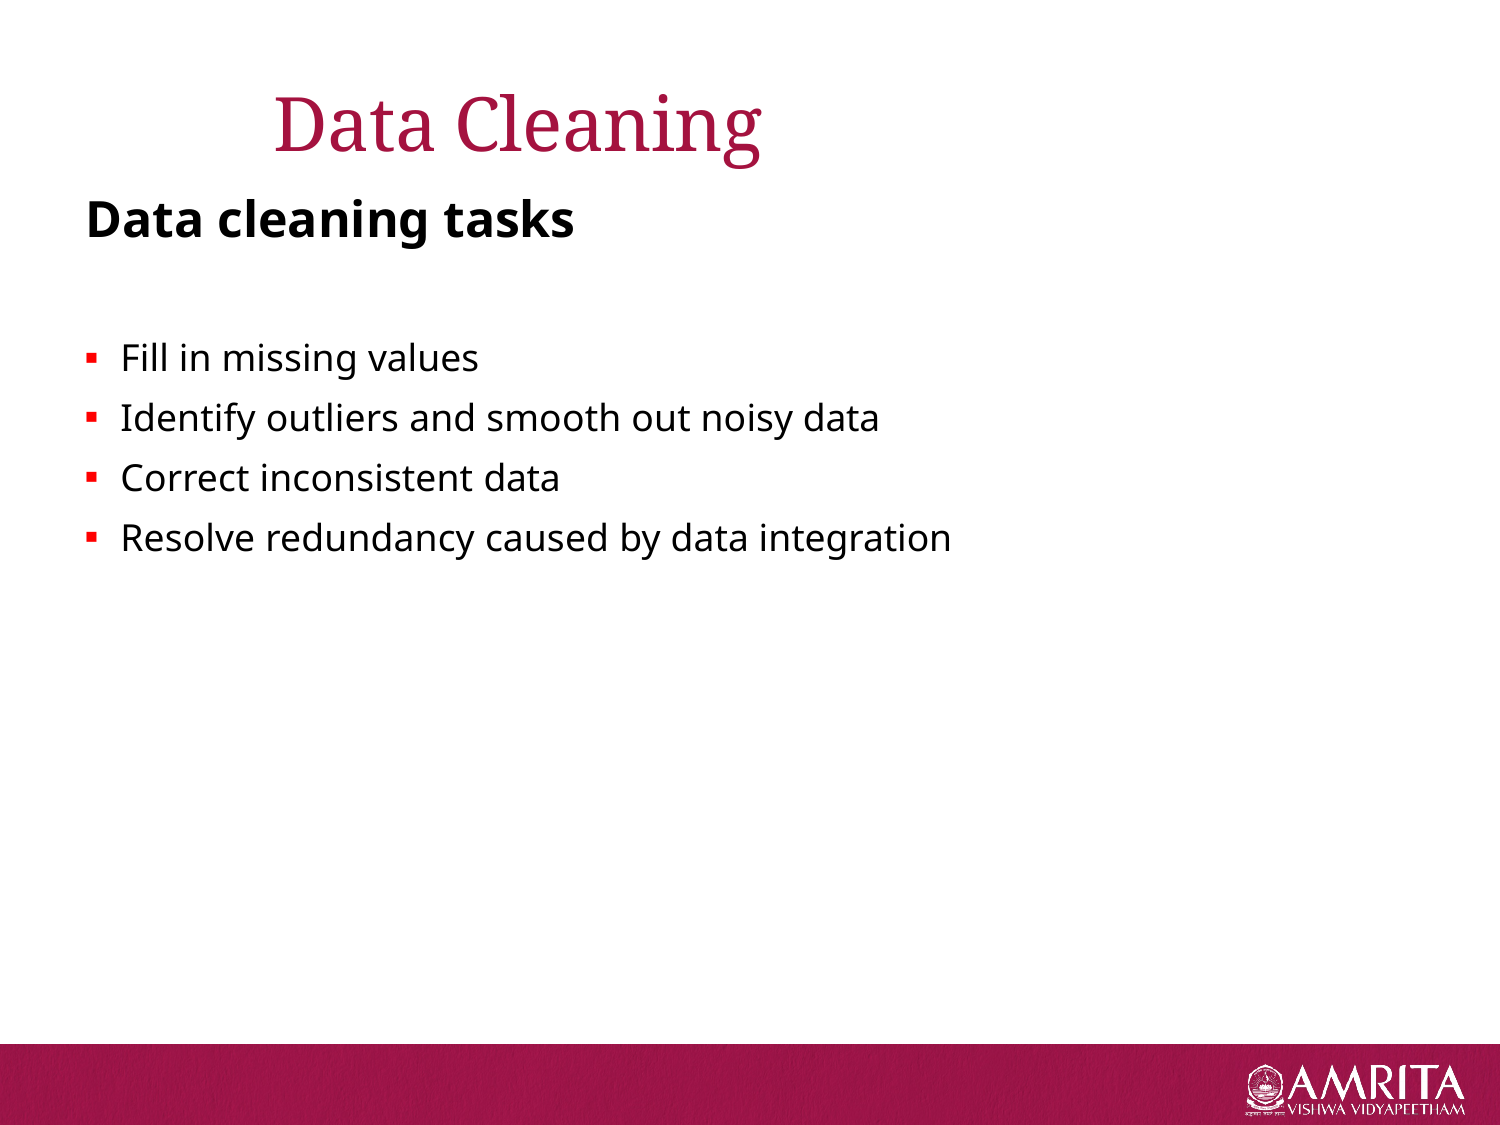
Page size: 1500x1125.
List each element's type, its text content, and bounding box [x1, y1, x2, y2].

title Data Cleaning [37, 0, 1326, 216]
picture [0, 1044, 1500, 1125]
list Data cleaning tasks Fill in missing values Identify outliers and smooth out noisy data Correct inconsistent data Resolve redundancy caused by data integration [70, 186, 1450, 992]
